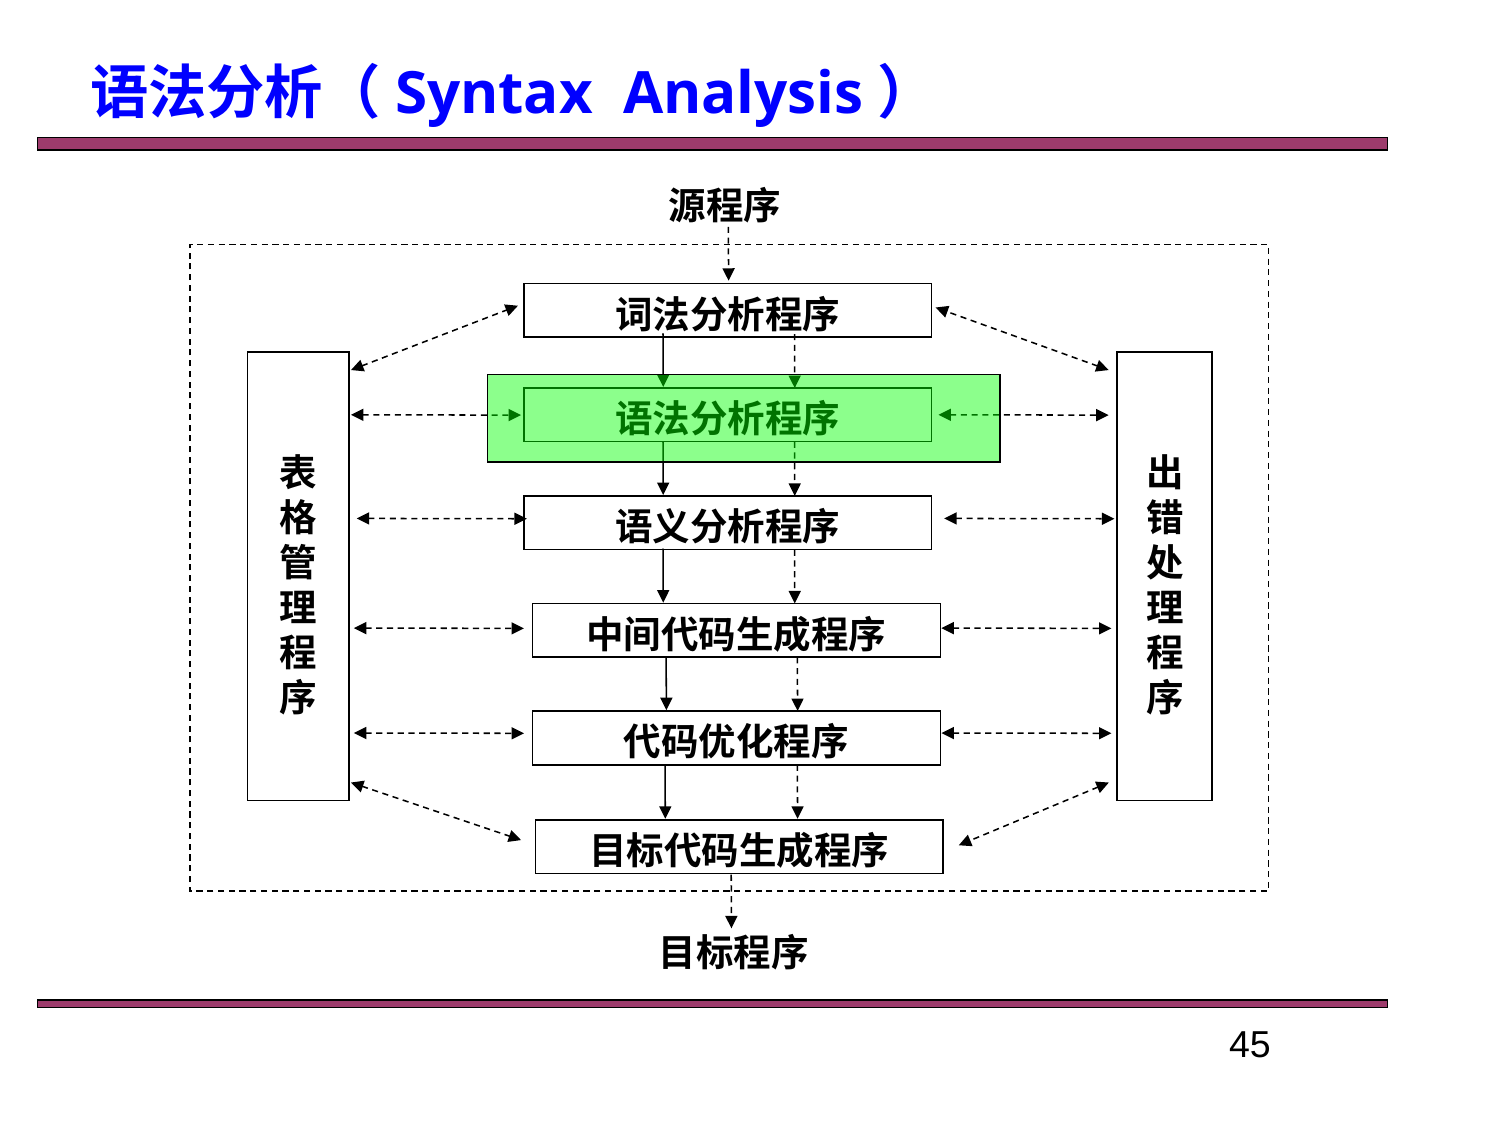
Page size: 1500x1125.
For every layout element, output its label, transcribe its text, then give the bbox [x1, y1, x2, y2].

text_box 45 [1074, 1012, 1425, 1075]
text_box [174, 174, 1269, 976]
text_box 语法分析（Syntax Analysis） [74, 62, 1425, 118]
